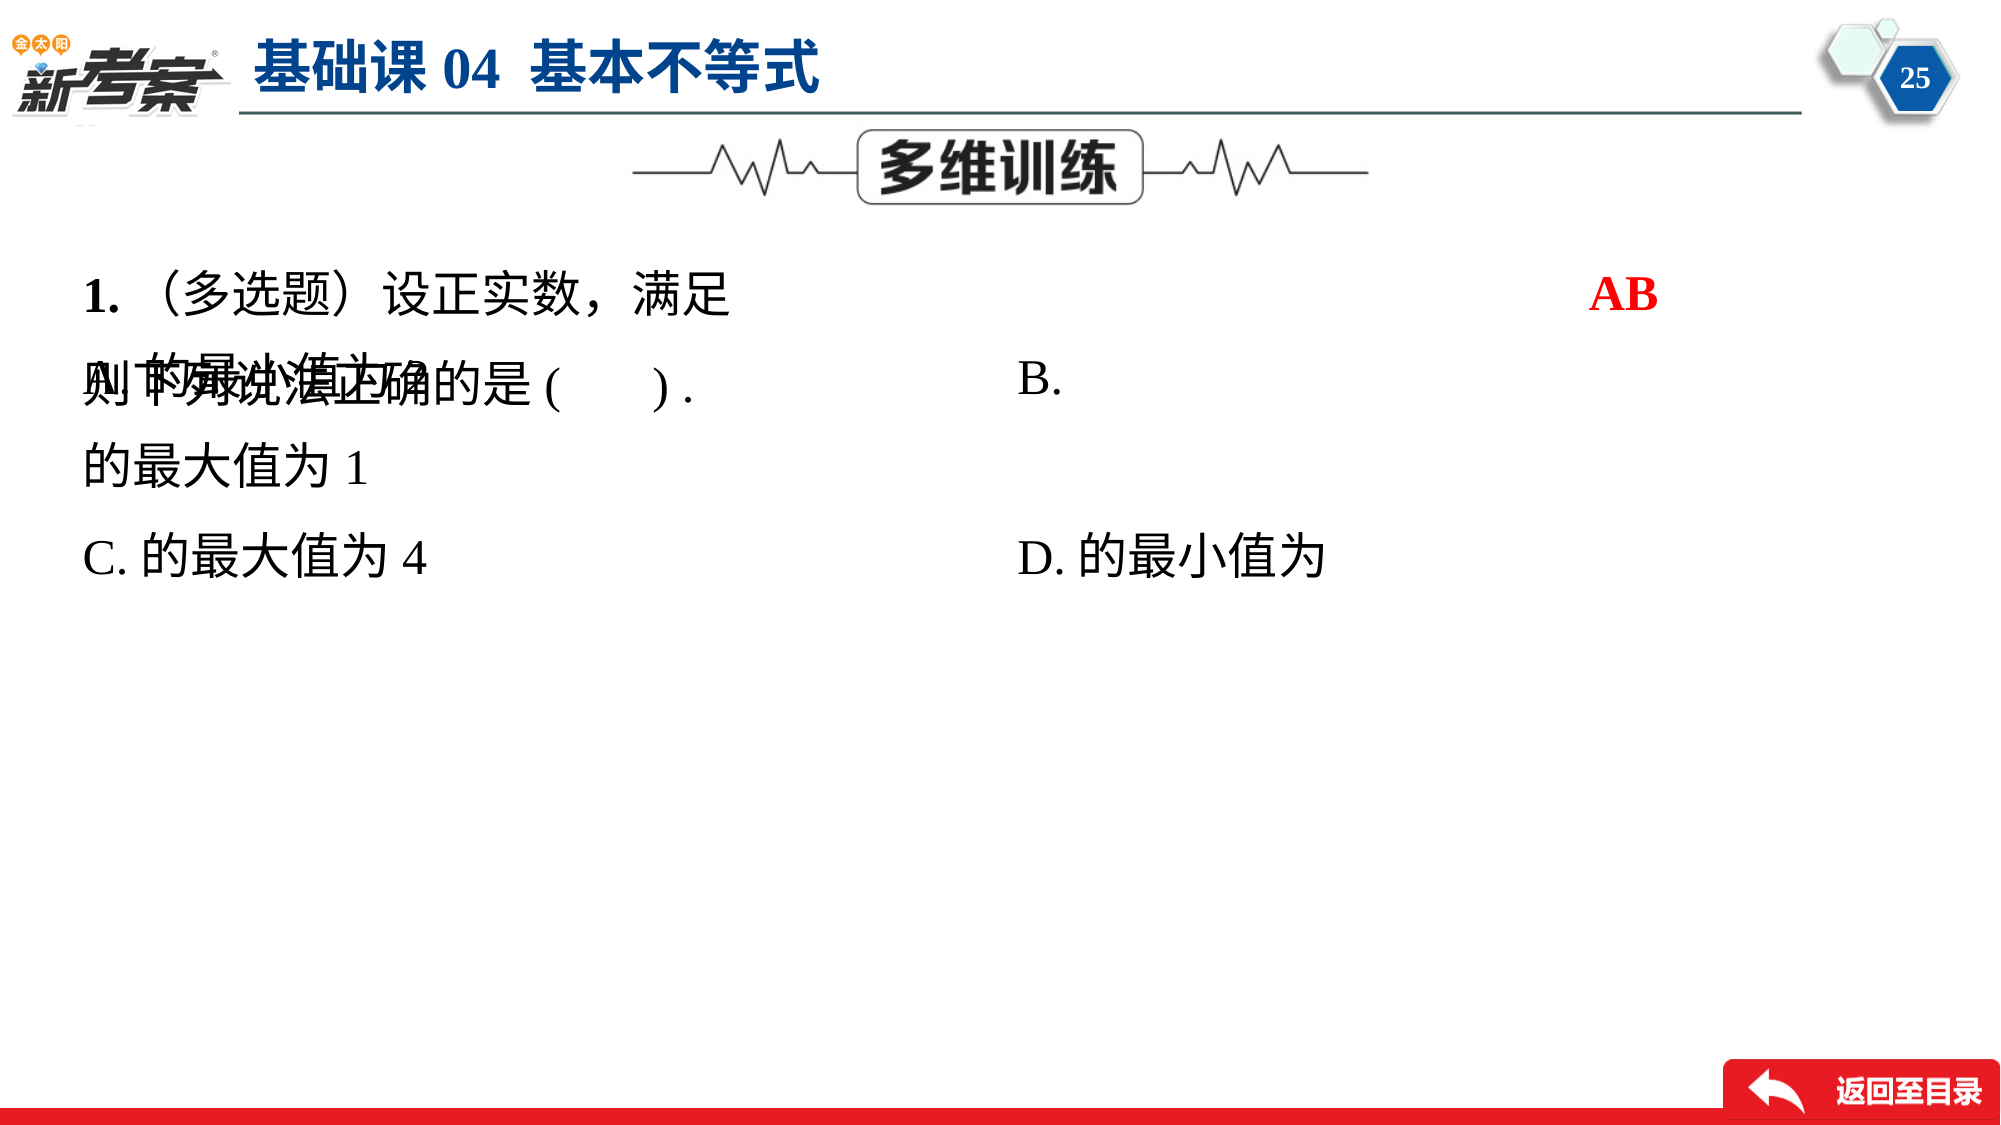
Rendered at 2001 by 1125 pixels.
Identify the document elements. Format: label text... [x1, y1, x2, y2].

text_box AB [1570, 232, 1677, 312]
picture [0, 0, 2001, 1125]
